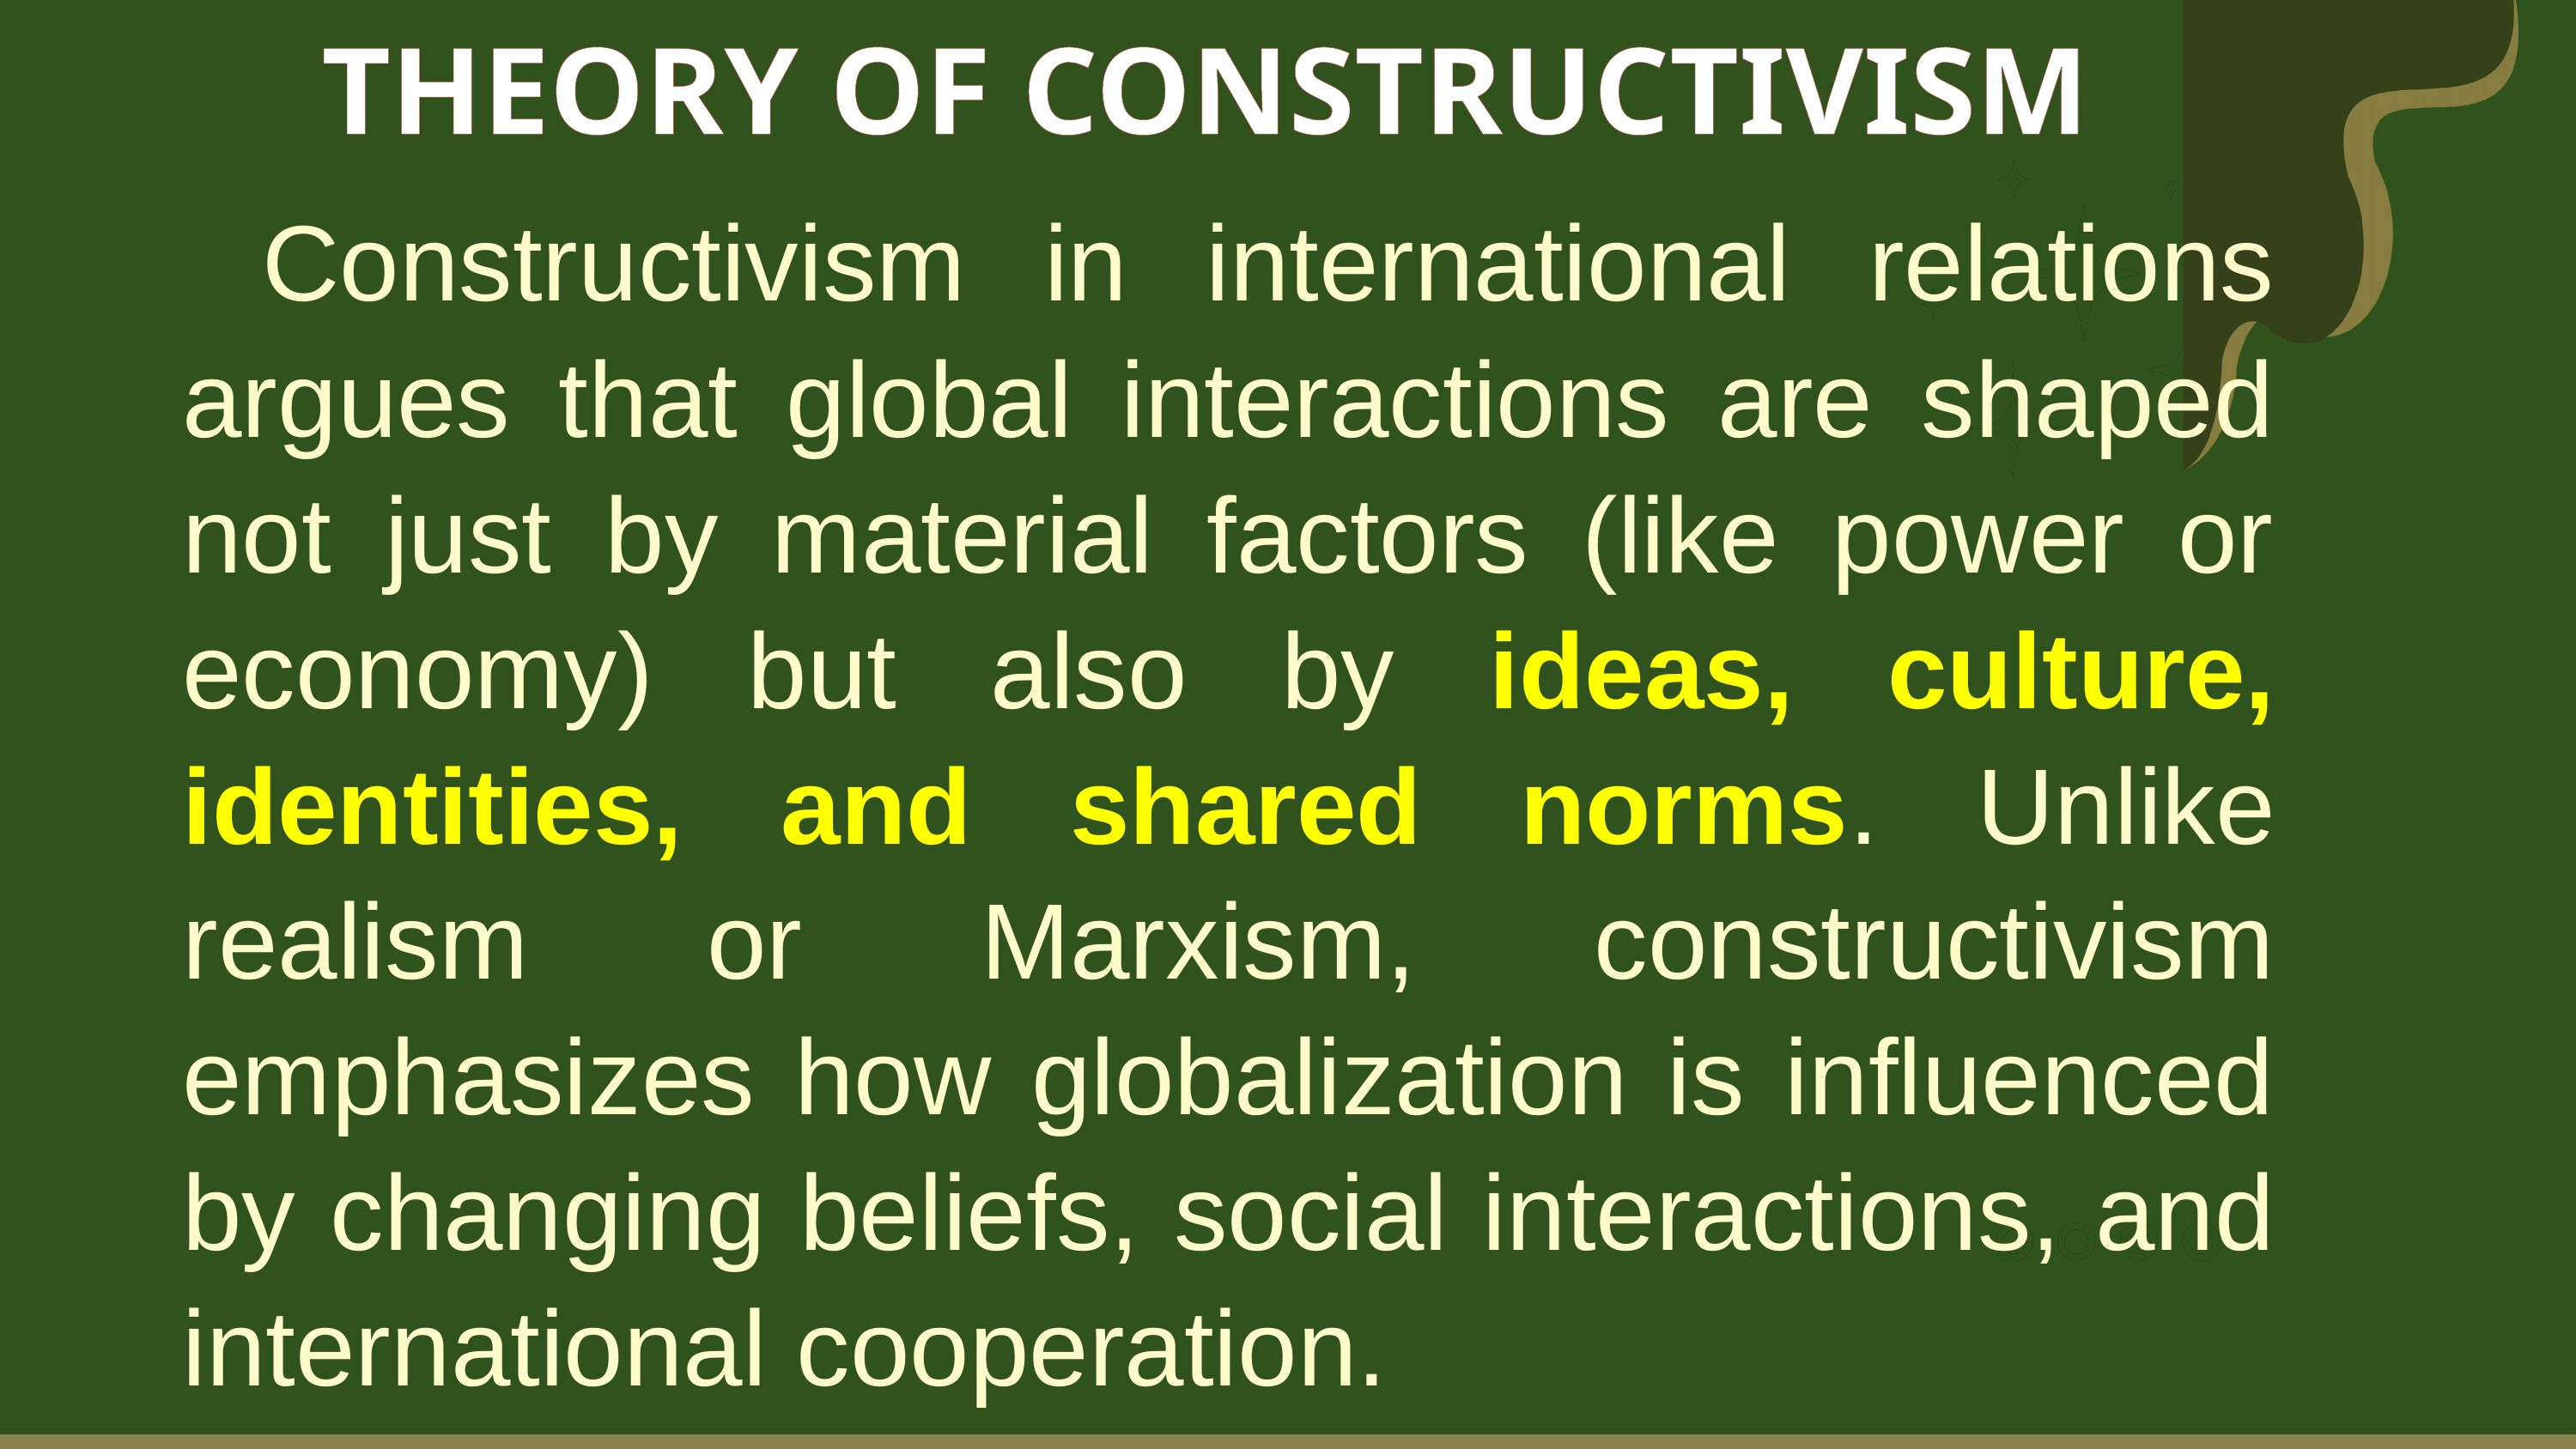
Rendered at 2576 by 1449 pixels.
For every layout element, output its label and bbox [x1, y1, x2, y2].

text_box [0, 1434, 2576, 1449]
text_box [0, 0, 2576, 1434]
